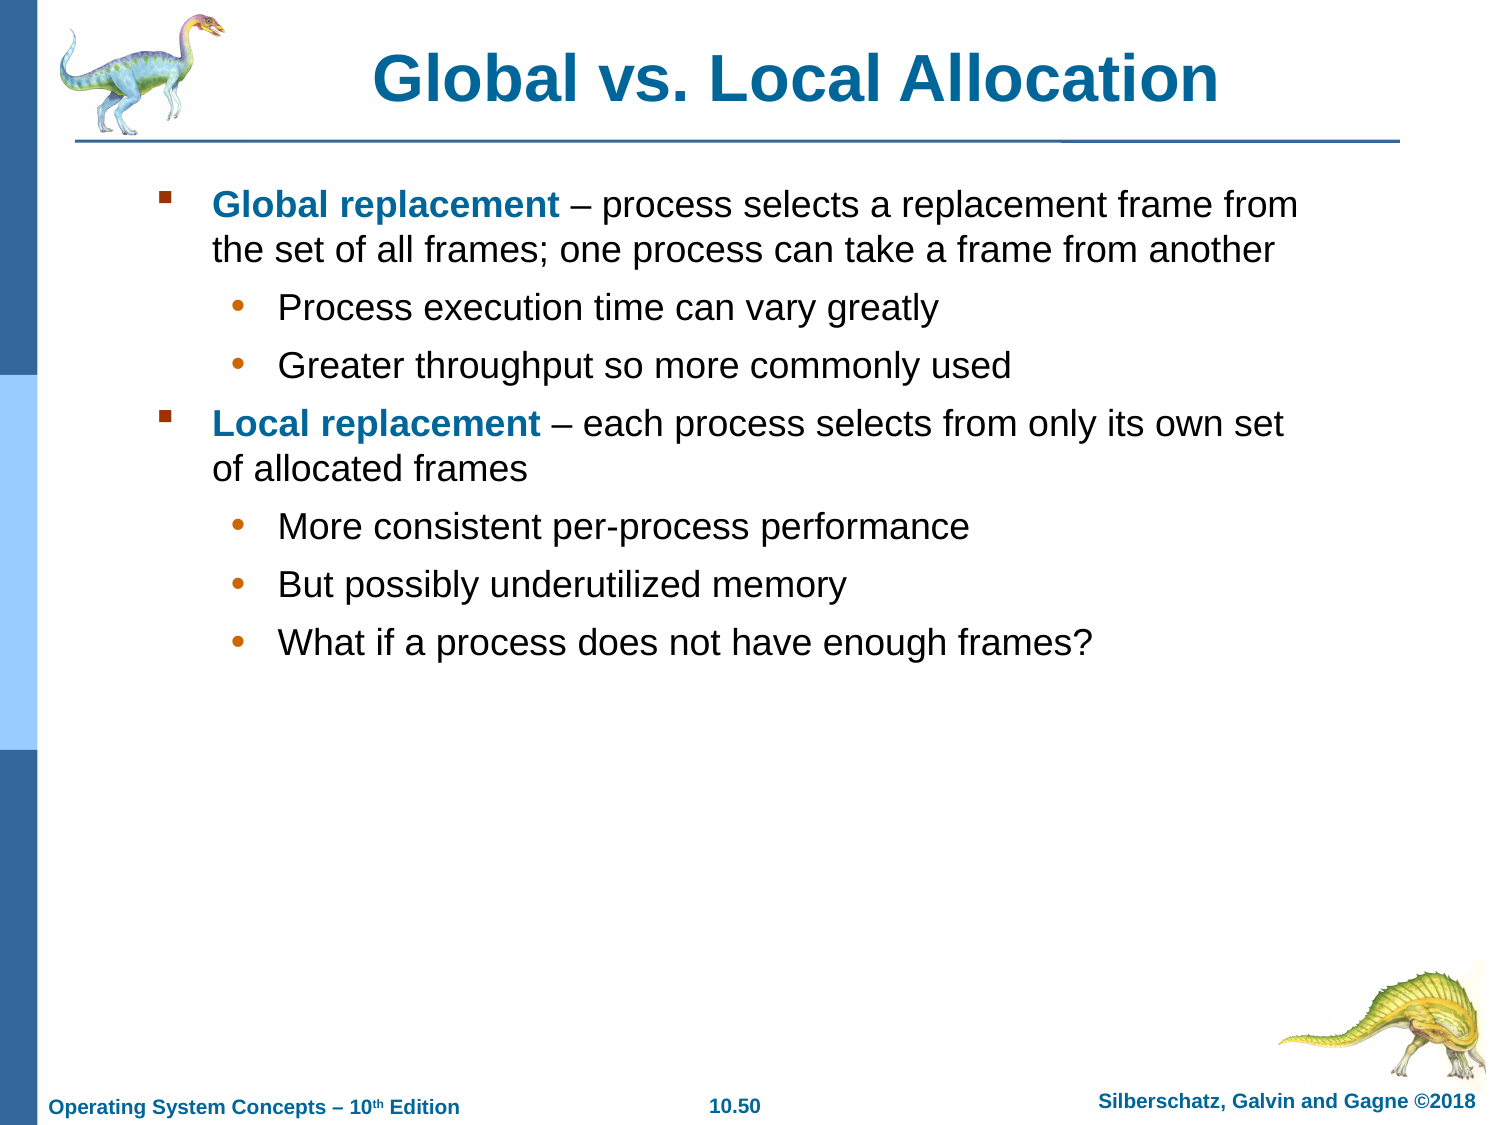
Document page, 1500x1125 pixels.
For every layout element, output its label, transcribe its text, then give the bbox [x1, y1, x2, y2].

title Global vs. Local Allocation [169, 27, 1425, 123]
list Global replacement – process selects a replacement frame from the set of all frames; one process can take a frame from another Process execution time can vary greatly Greater throughput so more commonly used Local replacement – each process selects from only its own set of allocated frames More consistent per-process performance But possibly underutilized memory What if a process does not have enough frames? [140, 172, 1340, 890]
picture [46, 0, 243, 149]
picture [1275, 959, 1486, 1090]
